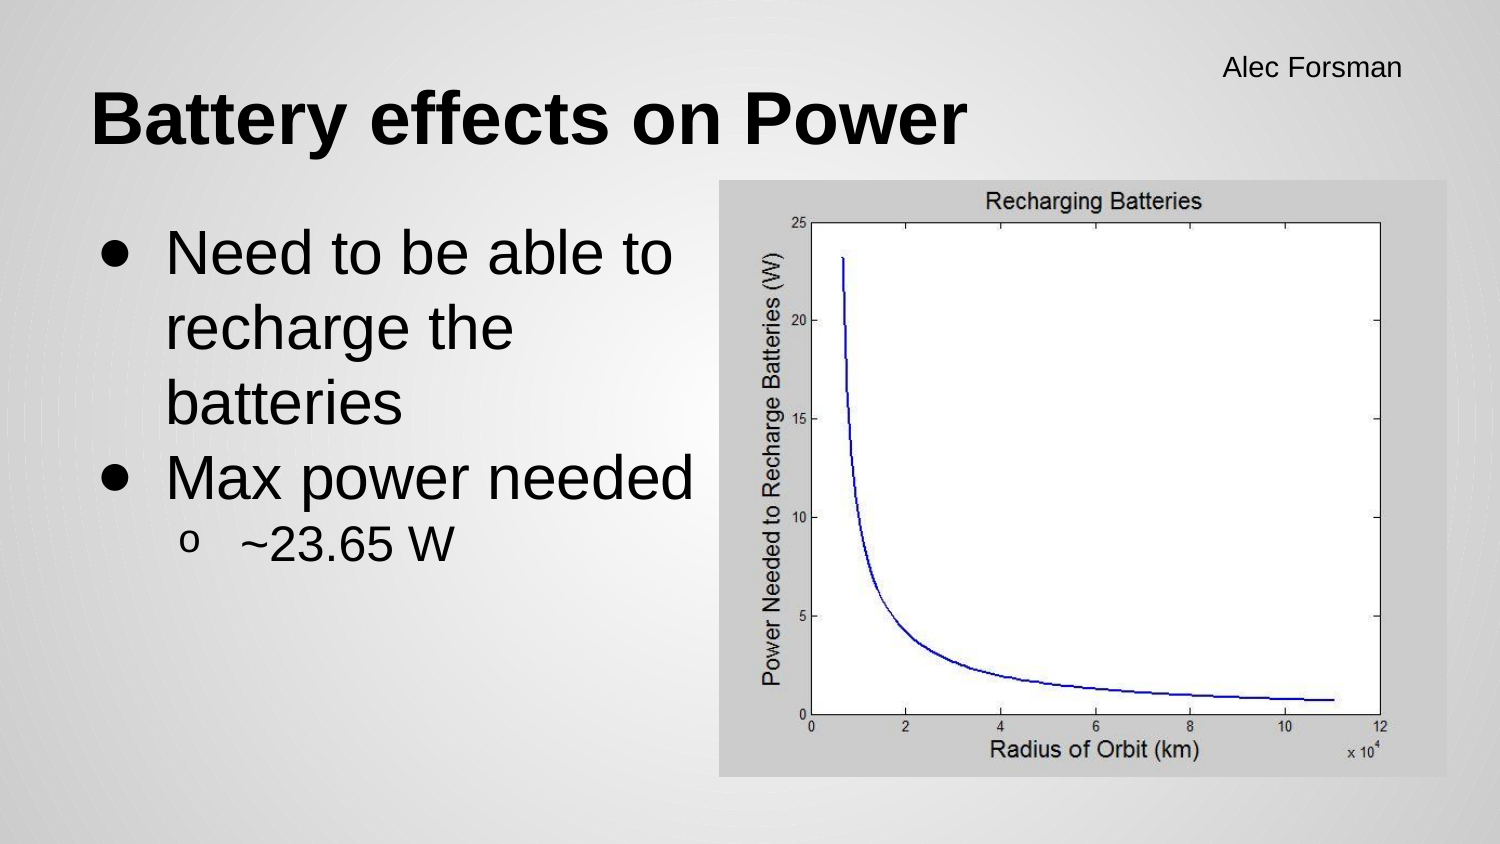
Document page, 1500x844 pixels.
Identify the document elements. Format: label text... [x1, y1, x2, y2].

list Need to be able to recharge the batteries Max power needed ~23.65 W [75, 196, 731, 808]
text_box Alec Forsman [1207, 33, 1426, 101]
picture [718, 180, 1447, 777]
title Battery effects on Power [75, 33, 1425, 175]
